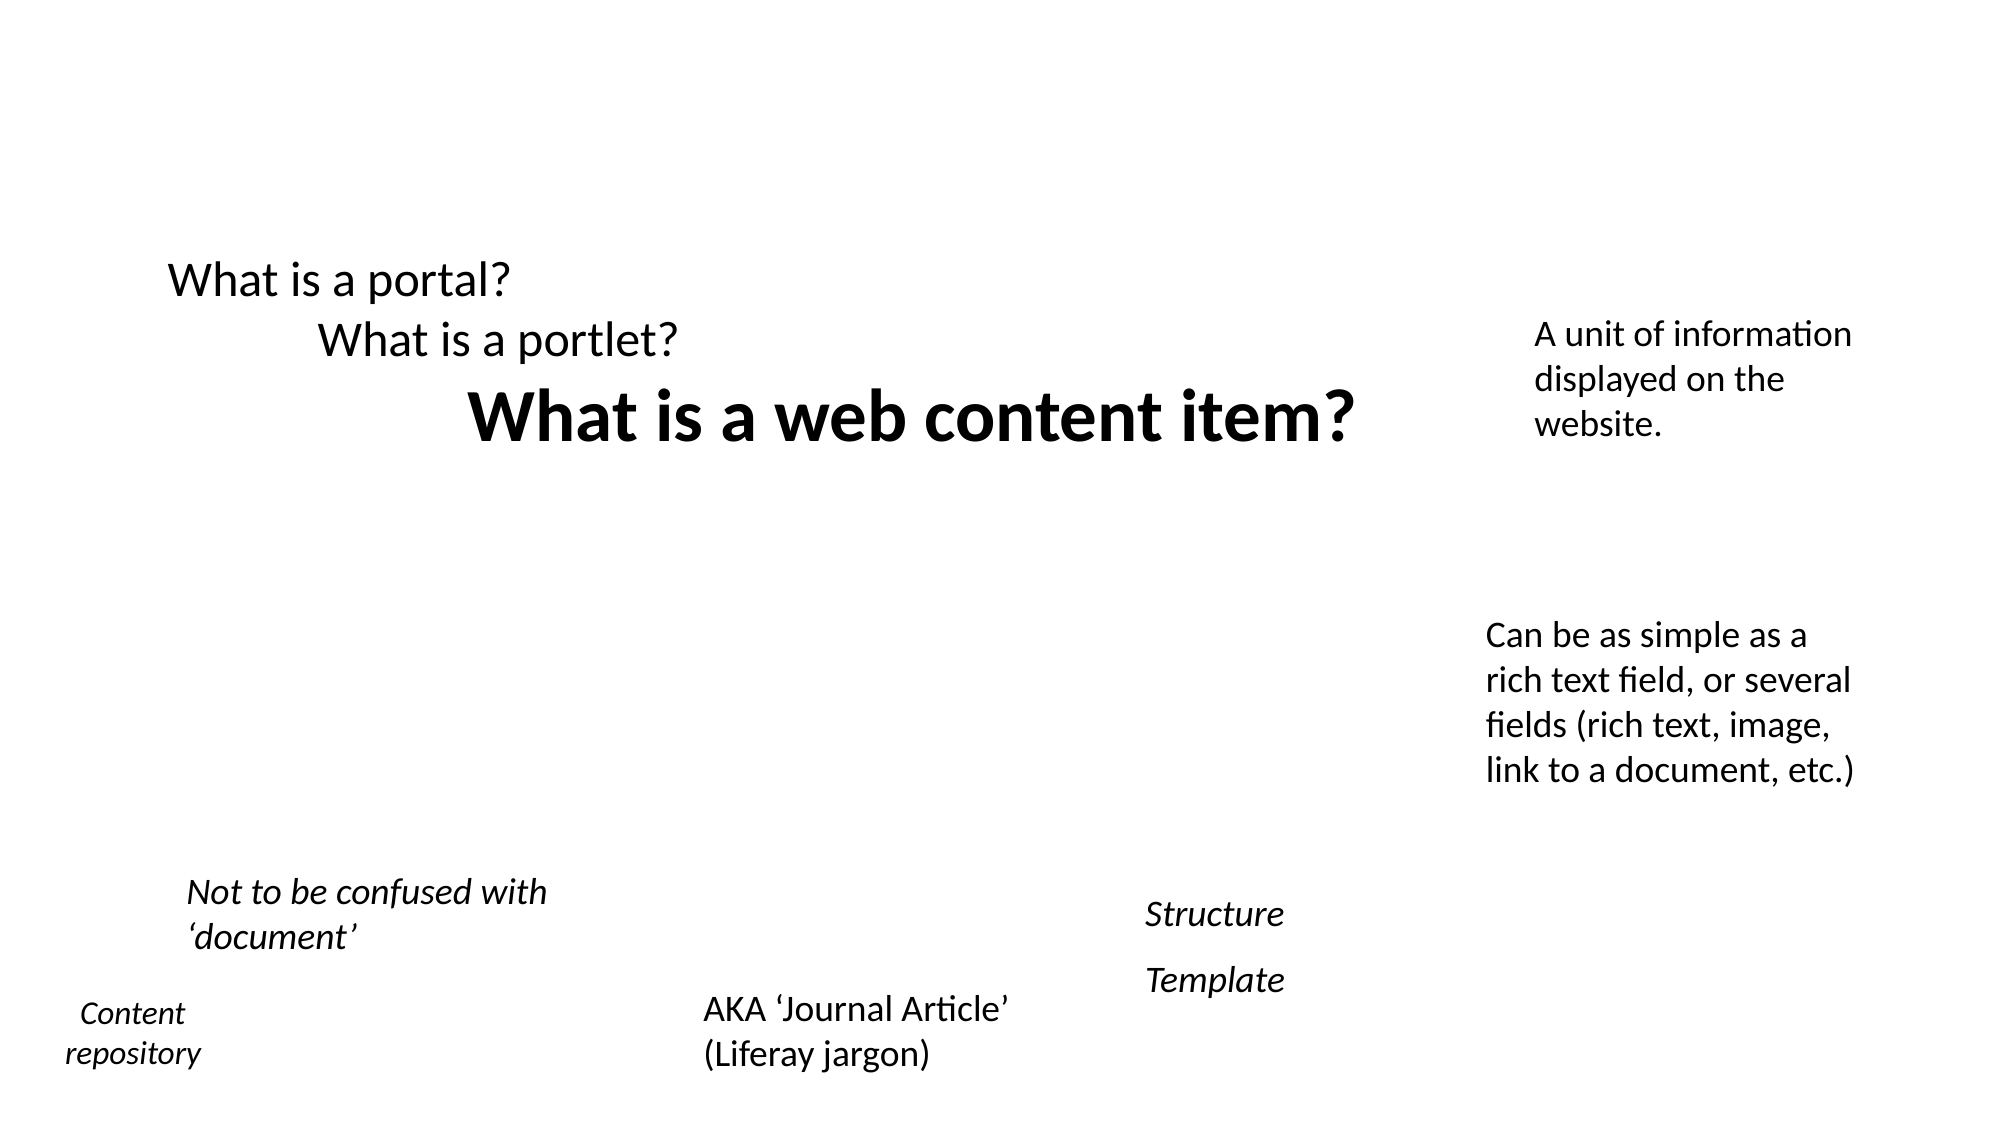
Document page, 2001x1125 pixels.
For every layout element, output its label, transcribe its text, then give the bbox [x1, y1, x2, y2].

text_box Template [1130, 947, 1624, 1008]
text_box Structure [1130, 881, 1624, 942]
text_box What is a portal? What is a portlet? What is a web content item? [152, 238, 1429, 641]
text_box Not to be confused with ‘document’ [171, 859, 578, 965]
text_box Content repository [20, 983, 246, 1079]
text_box Can be as simple as a rich text field, or several fields (rich text, image, link to a document, etc.) [1471, 602, 1877, 888]
text_box A unit of information displayed on the website. [1519, 301, 1926, 497]
text_box AKA ‘Journal Article’ (Liferay jargon) [688, 976, 1095, 1082]
